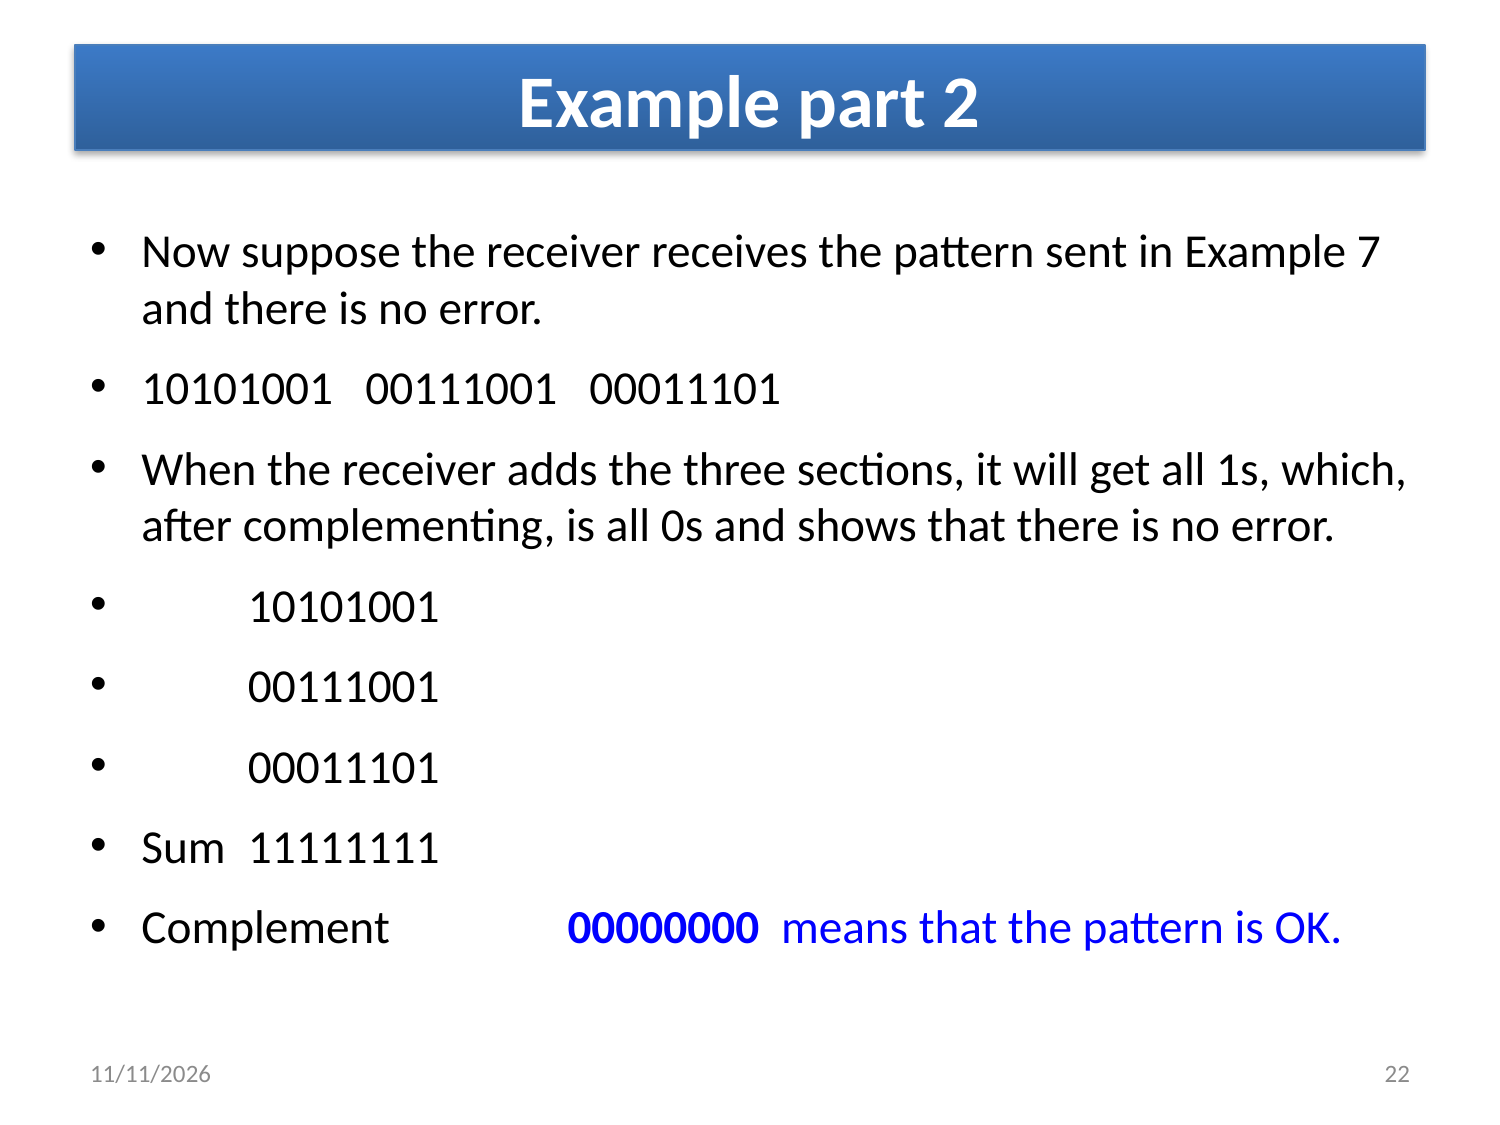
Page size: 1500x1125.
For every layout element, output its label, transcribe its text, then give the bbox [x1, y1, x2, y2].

slide_number 22 [1074, 1042, 1425, 1103]
list Now suppose the receiver receives the pattern sent in Example 7 and there is no error. 10101001 00111001 00011101 When the receiver adds the three sections, it will get all 1s, which, after complementing, is all 0s and shows that there is no error. 10101001 00111001 00011101 Sum 11111111 Complement 00000000 means that the pattern is OK. [75, 212, 1425, 1005]
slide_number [75, 1042, 425, 1103]
title Example part 2 [74, 44, 1426, 151]
